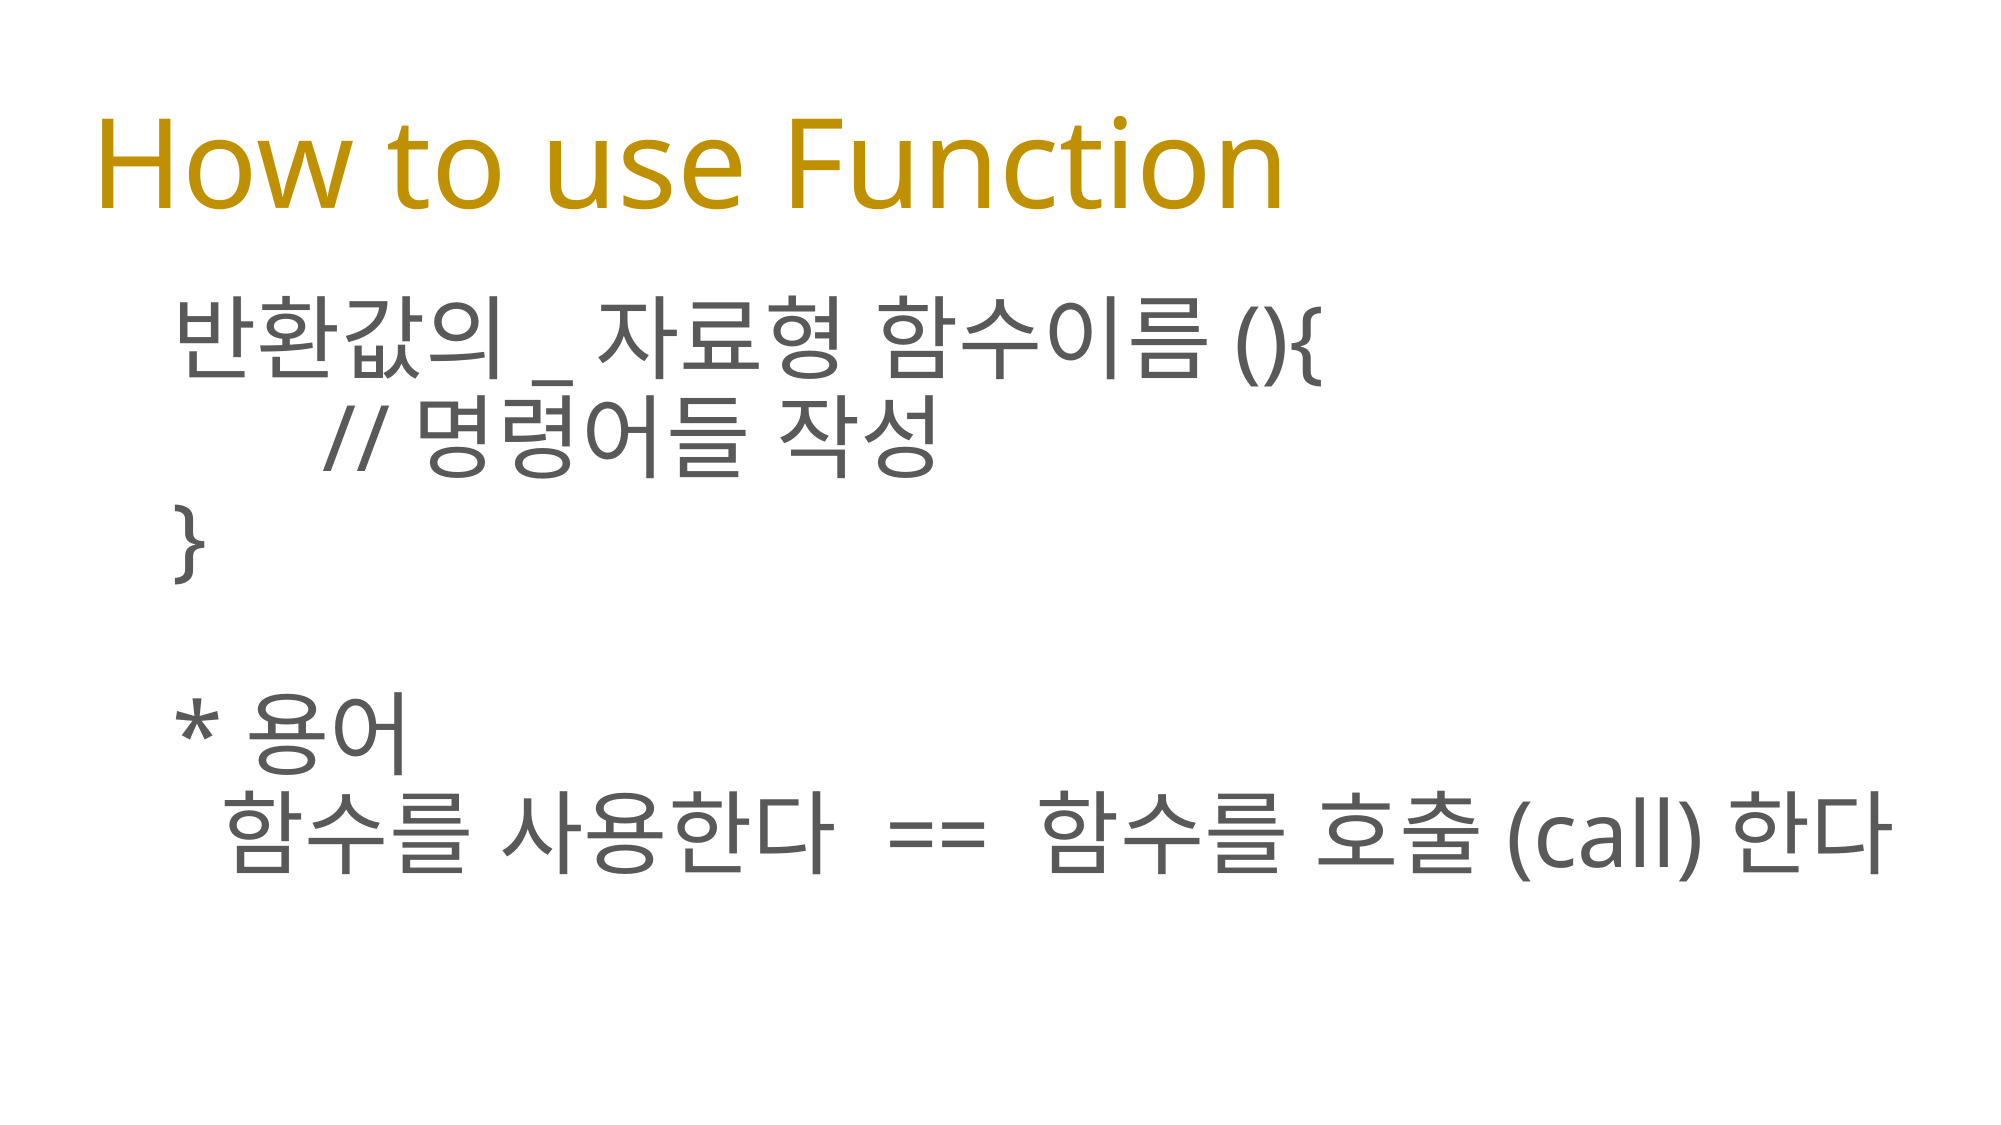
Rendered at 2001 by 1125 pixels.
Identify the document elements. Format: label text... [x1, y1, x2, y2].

text_box 반환값의_자료형 함수이름(){ //명령어들 작성 } *용어 함수를 사용한다 == 함수를 호출(call)한다 [157, 225, 1932, 955]
title How to use Function [75, 59, 1800, 278]
